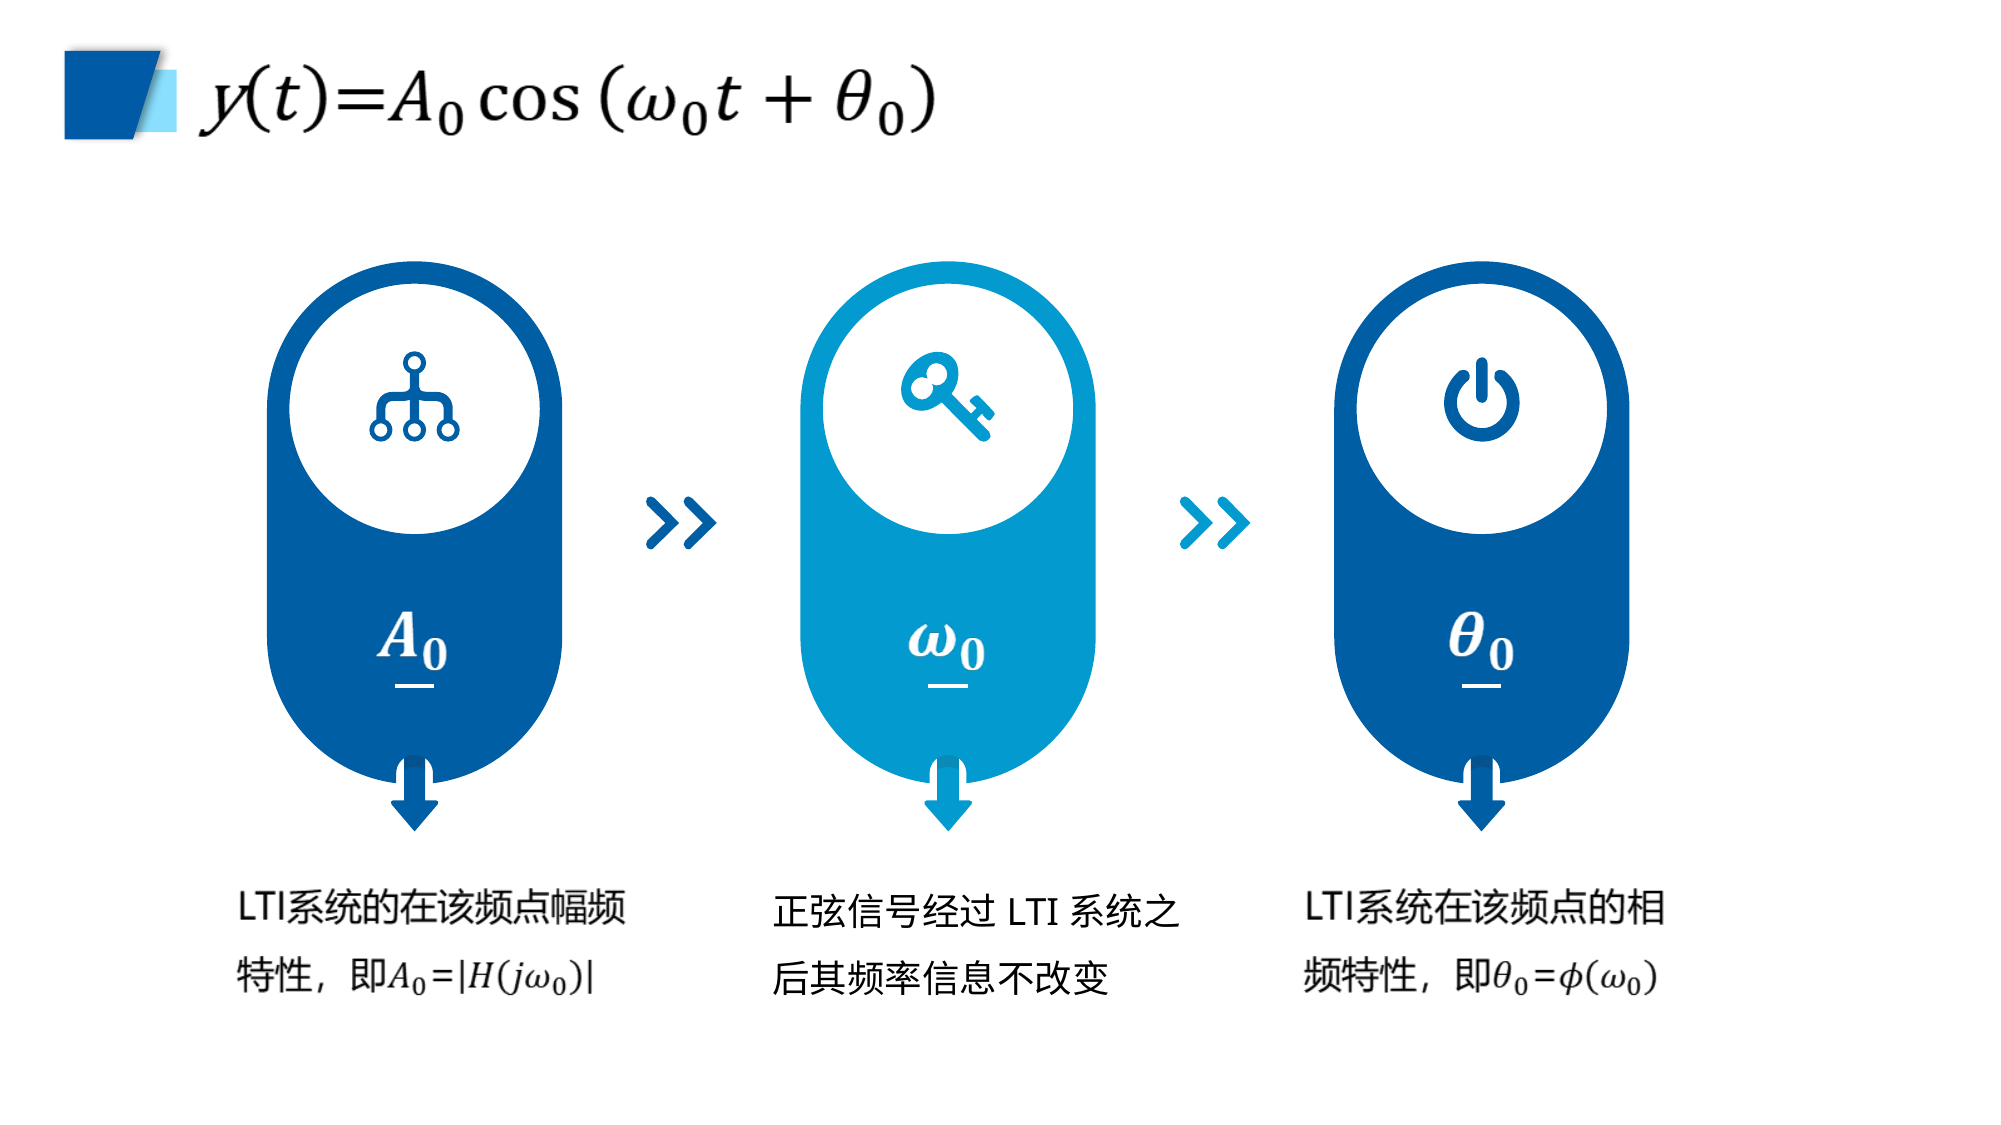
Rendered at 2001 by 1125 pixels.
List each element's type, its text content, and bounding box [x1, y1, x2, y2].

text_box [823, 590, 1073, 687]
text_box [188, 47, 957, 153]
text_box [800, 261, 1096, 832]
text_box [1179, 495, 1251, 550]
text_box [222, 857, 663, 1010]
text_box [289, 590, 540, 687]
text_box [645, 495, 717, 550]
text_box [266, 261, 563, 832]
text_box [1289, 857, 1680, 1010]
text_box 正弦信号经过LTI系统之后其频率信息不改变 [757, 857, 1196, 1008]
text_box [1334, 261, 1630, 832]
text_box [1357, 590, 1607, 687]
